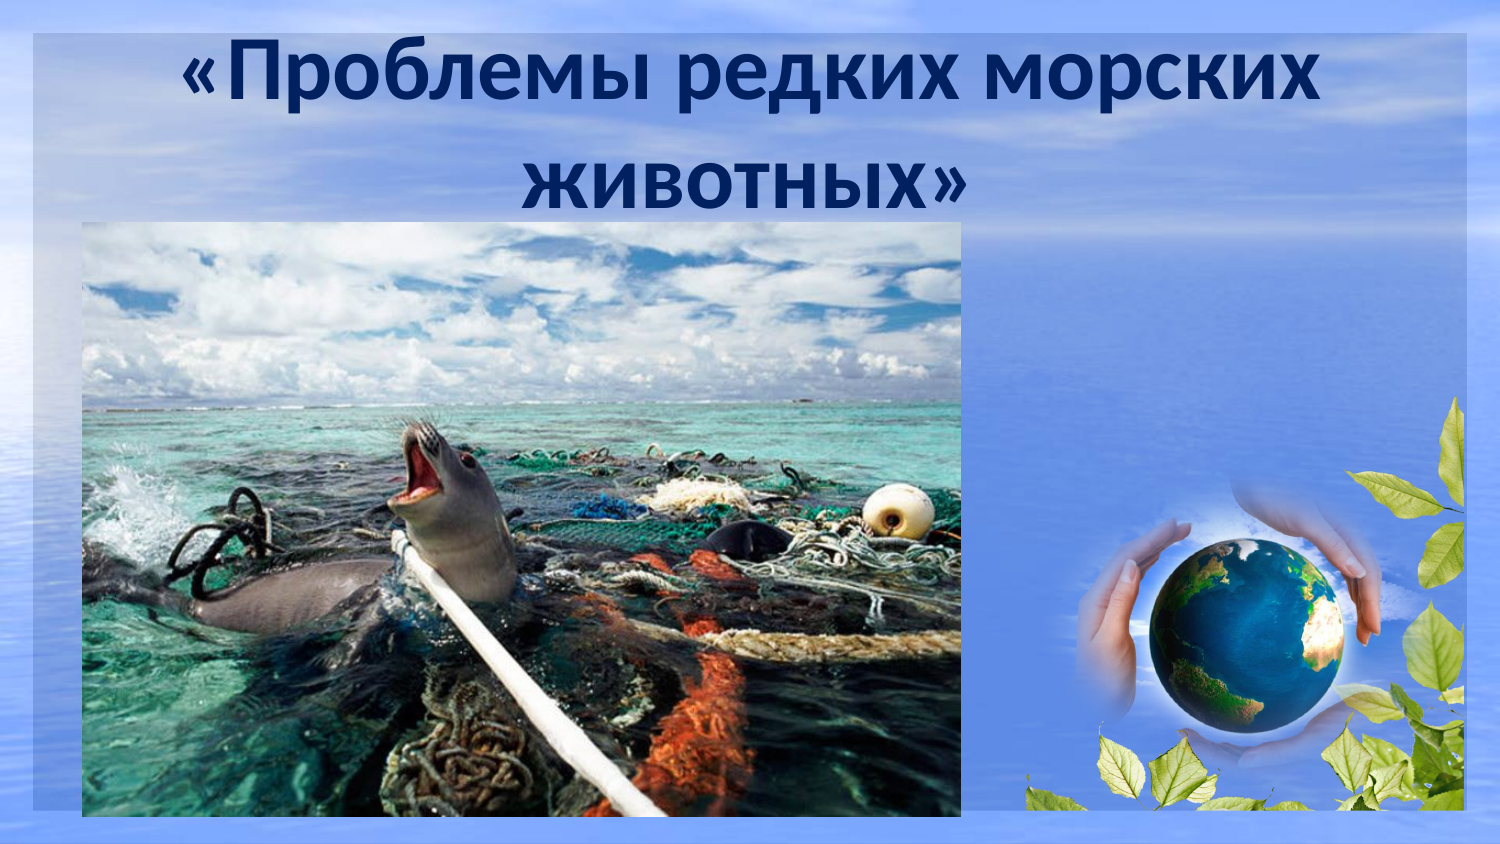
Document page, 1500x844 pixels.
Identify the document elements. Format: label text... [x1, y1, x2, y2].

text_box «Проблемы редких морских животных» [0, 0, 1500, 235]
picture [0, 222, 1500, 844]
